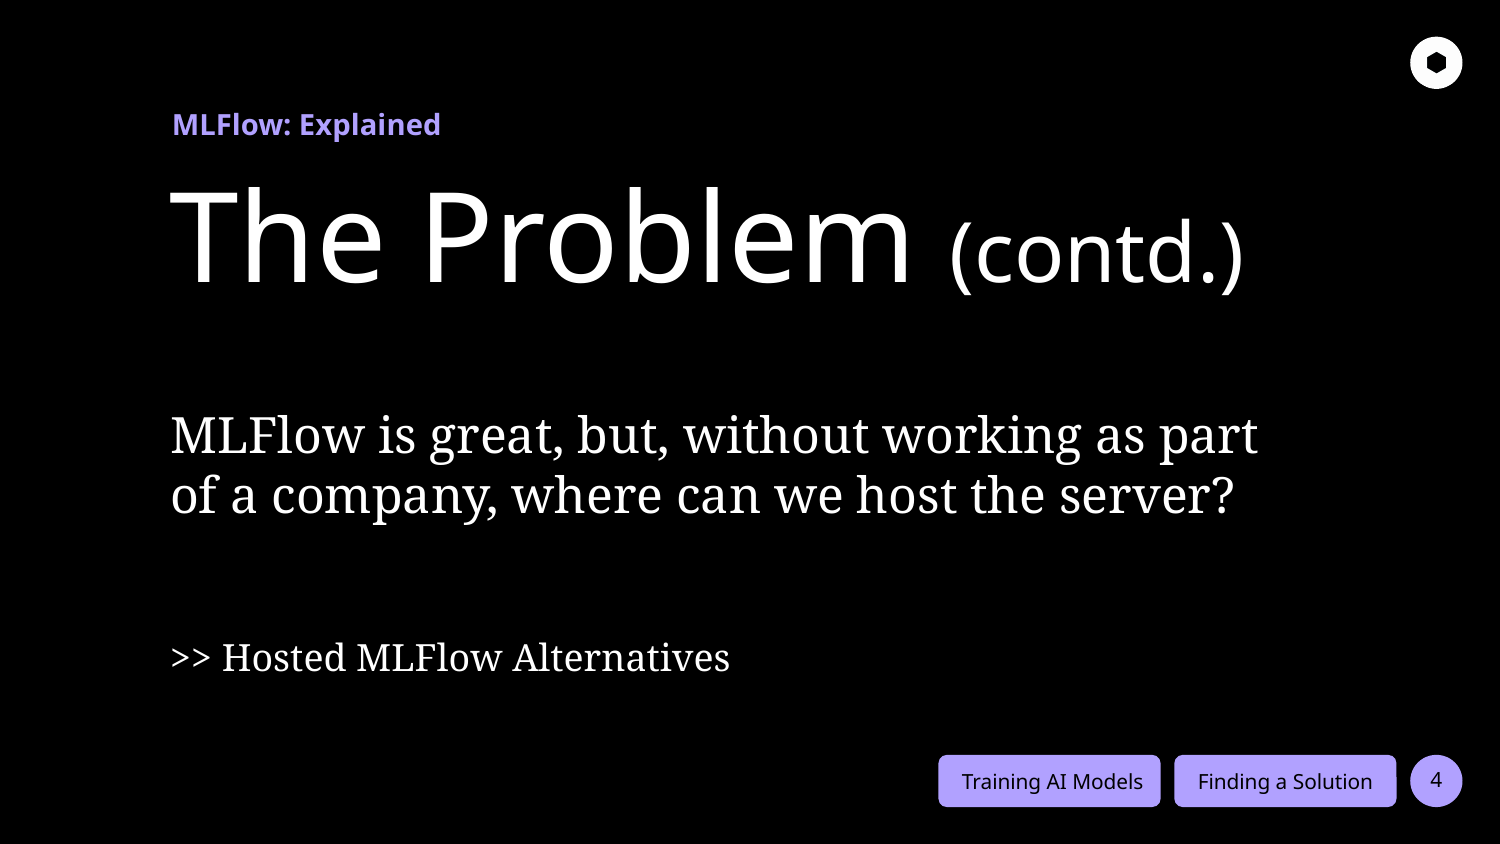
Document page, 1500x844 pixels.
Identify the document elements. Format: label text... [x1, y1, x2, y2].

picture [1409, 36, 1463, 90]
text_box Training AI Models [944, 758, 1161, 804]
slide_number 4 [1397, 748, 1482, 814]
text_box [938, 754, 1159, 808]
title Finding a Solution [1174, 748, 1397, 814]
subtitle MLFlow is great, but, without working as part of a company, where can we host the server? >> Hosted MLFlow Alternatives [155, 388, 1327, 719]
title The Problem (contd.) [154, 142, 1326, 473]
title MLFlow: Explained [156, 91, 741, 156]
